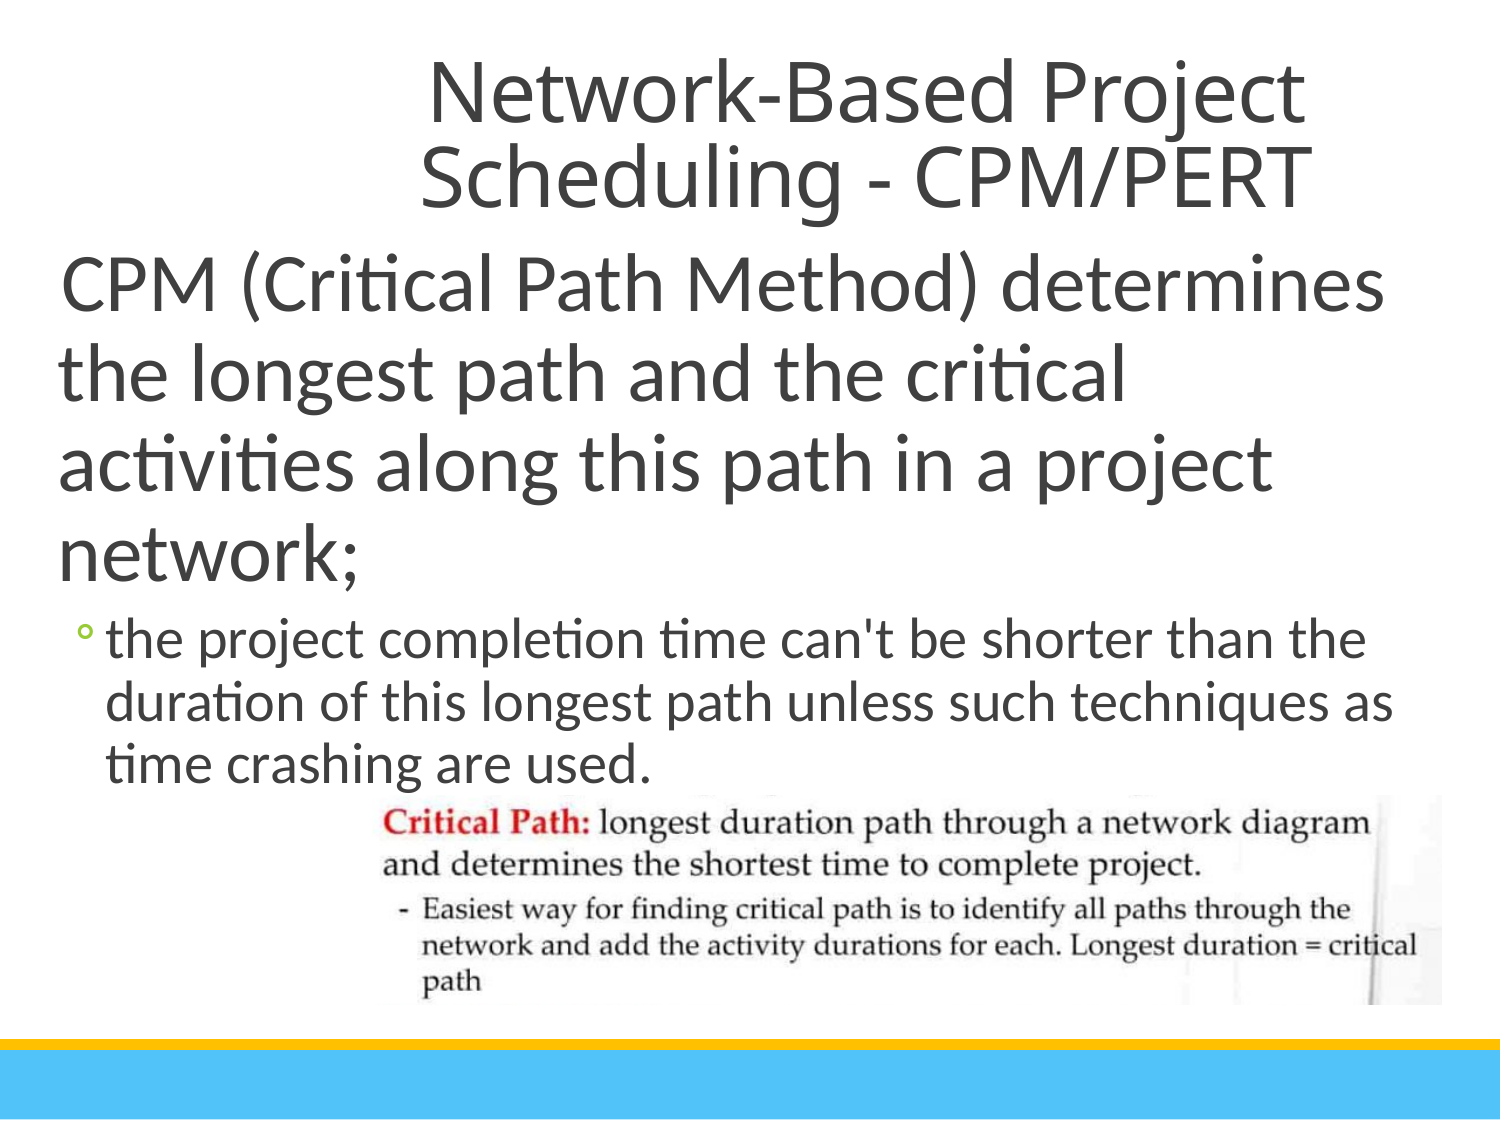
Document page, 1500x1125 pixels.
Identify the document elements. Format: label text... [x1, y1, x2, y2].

title Network-Based Project Scheduling - CPM/PERT [232, 45, 1500, 233]
list CPM (Critical Path Method) determines the longest path and the critical activities along this path in a project network; the project completion time can't be shorter than the duration of this longest path unless such techniques as time crashing are used. [42, 232, 1442, 963]
picture [371, 795, 1443, 1006]
